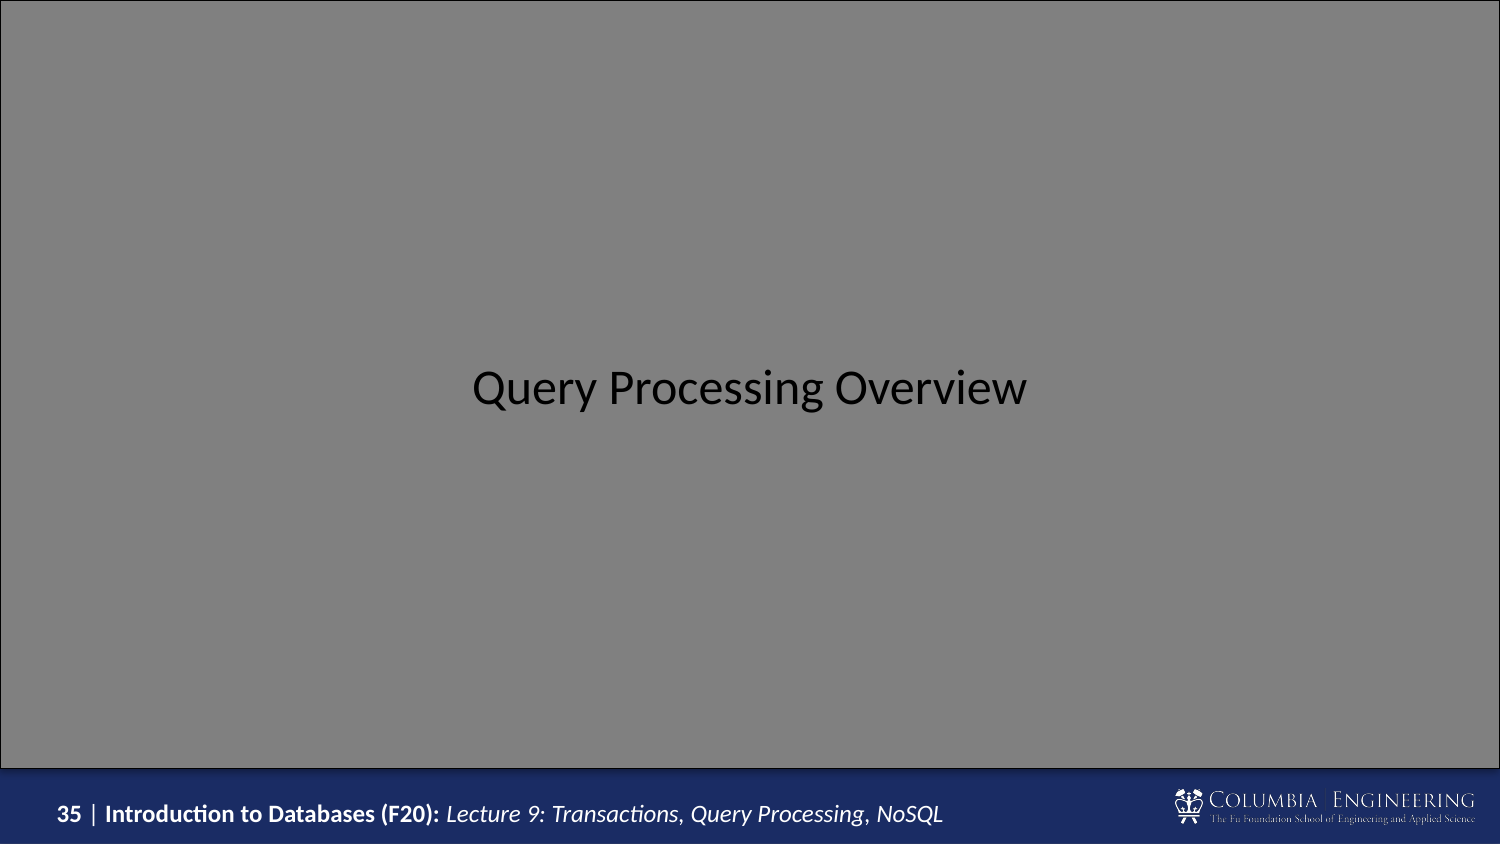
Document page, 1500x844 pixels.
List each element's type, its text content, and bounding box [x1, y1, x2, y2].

text_box 35 | Introduction to Databases (F20): Lecture 9: Transactions, Query Processing, NoSQL [41, 778, 1155, 836]
text_box Query Processing Overview [0, 0, 1500, 769]
text_box [0, 776, 1500, 844]
picture [1174, 787, 1475, 825]
